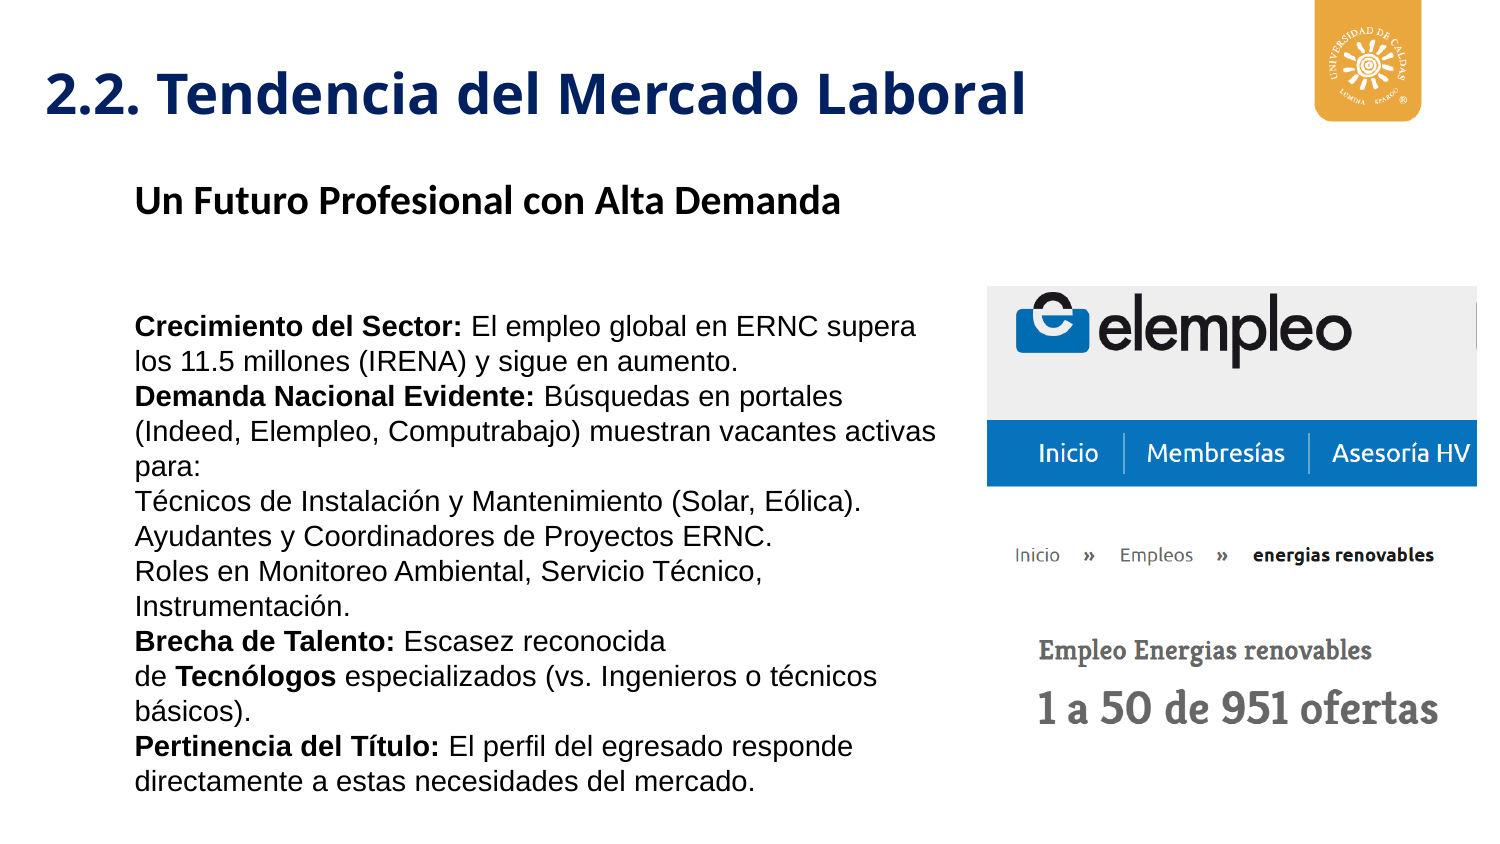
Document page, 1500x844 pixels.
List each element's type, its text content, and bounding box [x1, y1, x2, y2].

text_box Un Futuro Profesional con Alta Demanda Crecimiento del Sector: El empleo global en ERNC supera los 11.5 millones (IRENA) y sigue en aumento. Demanda Nacional Evidente: Búsquedas en portales (Indeed, Elempleo, Computrabajo) muestran vacantes activas para: Técnicos de Instalación y Mantenimiento (Solar, Eólica). Ayudantes y Coordinadores de Proyectos ERNC. Roles en Monitoreo Ambiental, Servicio Técnico, Instrumentación. Brecha de Talento: Escasez reconocida de Tecnólogos especializados (vs. Ingenieros o técnicos básicos). Pertinencia del Título: El perfil del egresado responde directamente a estas necesidades del mercado. [119, 157, 961, 844]
picture [0, 0, 1500, 844]
text_box 2.2. Tendencia del Mercado Laboral [30, 50, 1345, 134]
